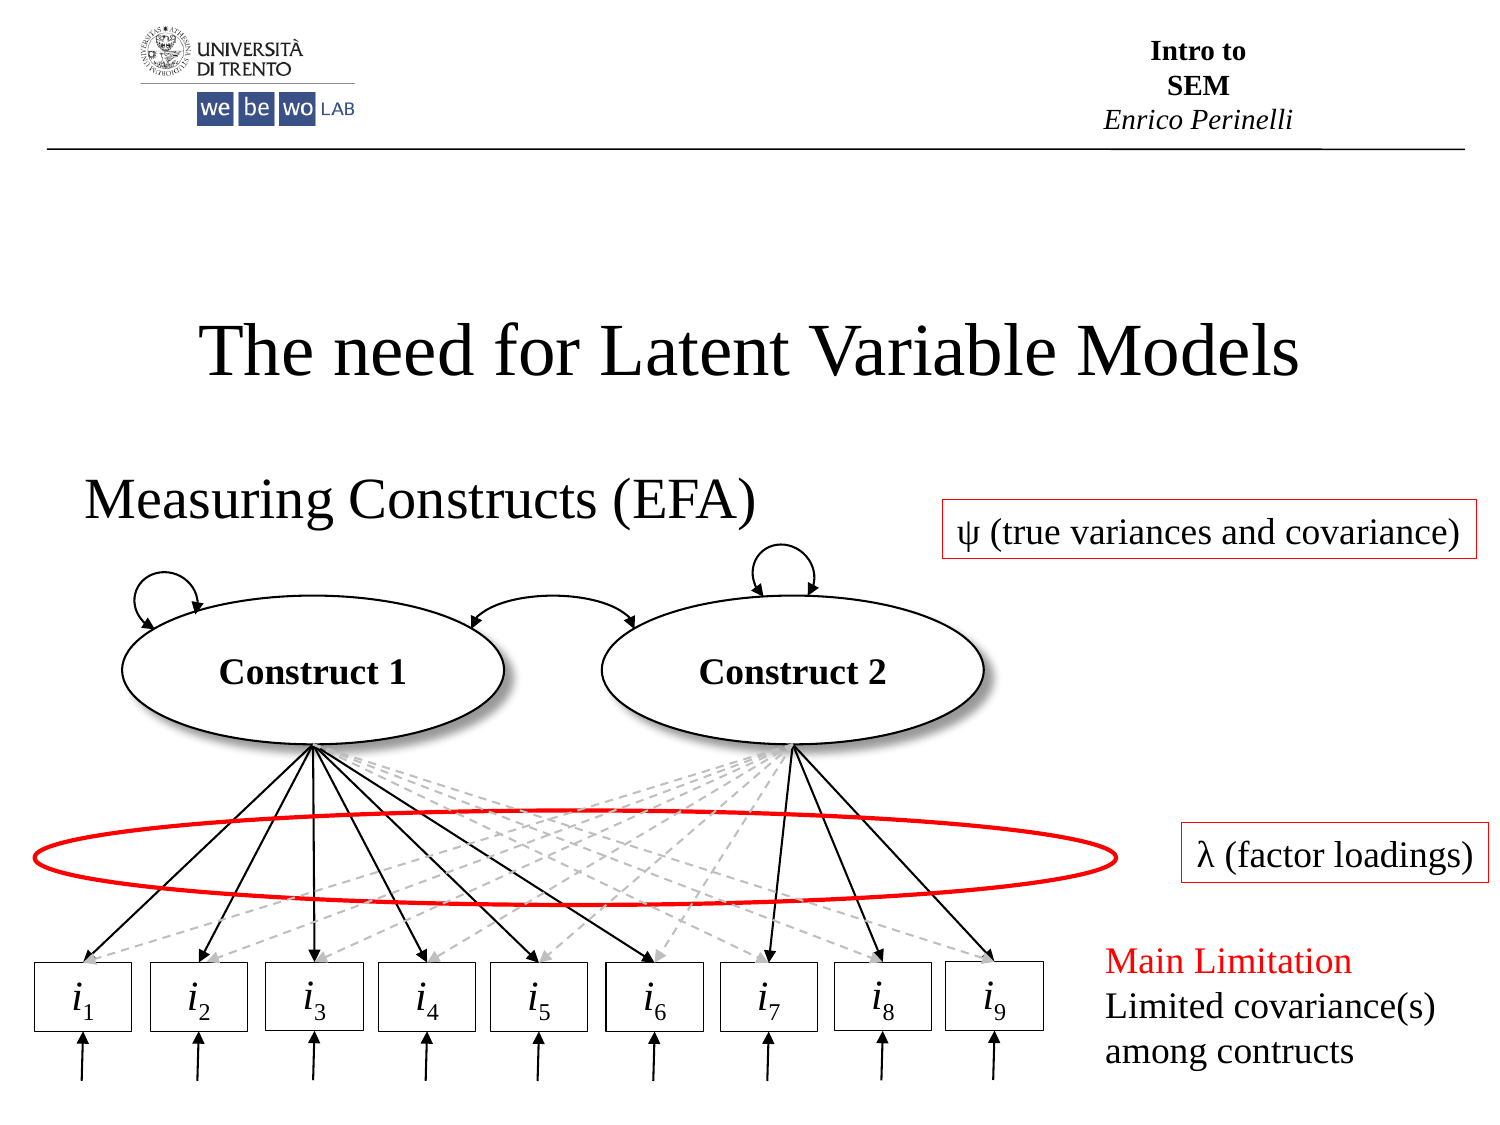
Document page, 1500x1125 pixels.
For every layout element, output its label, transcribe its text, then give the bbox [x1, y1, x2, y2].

text_box i7 [718, 972, 819, 1034]
text_box i6 [604, 973, 705, 1034]
text_box i2 [148, 972, 249, 1033]
text_box [32, 837, 76, 878]
text_box Main Limitation Limited covariance(s) among contructs [1090, 928, 1500, 1079]
text_box i1 [32, 960, 134, 1033]
text_box [133, 571, 204, 630]
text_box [82, 744, 204, 963]
picture [136, 19, 362, 134]
text_box i9 [944, 960, 1045, 1033]
text_box [751, 543, 819, 597]
text_box ψ (true variances and covariance) [942, 499, 1477, 559]
text_box i5 [488, 973, 590, 1034]
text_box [312, 744, 995, 963]
text_box Intro to SEM Enrico Perinelli [1088, 23, 1309, 143]
text_box Construct 2 [599, 593, 986, 740]
text_box i3 [264, 972, 365, 1033]
text_box λ (factor loadings) [1181, 822, 1489, 883]
text_box i4 [376, 973, 478, 1033]
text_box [206, 744, 308, 963]
text_box [1001, 826, 1119, 889]
text_box i8 [832, 970, 933, 1033]
text_box [470, 594, 636, 630]
text_box The need for Latent Variable Models Measuring Constructs (EFA) [70, 292, 1430, 538]
text_box Construct 1 [119, 593, 507, 740]
